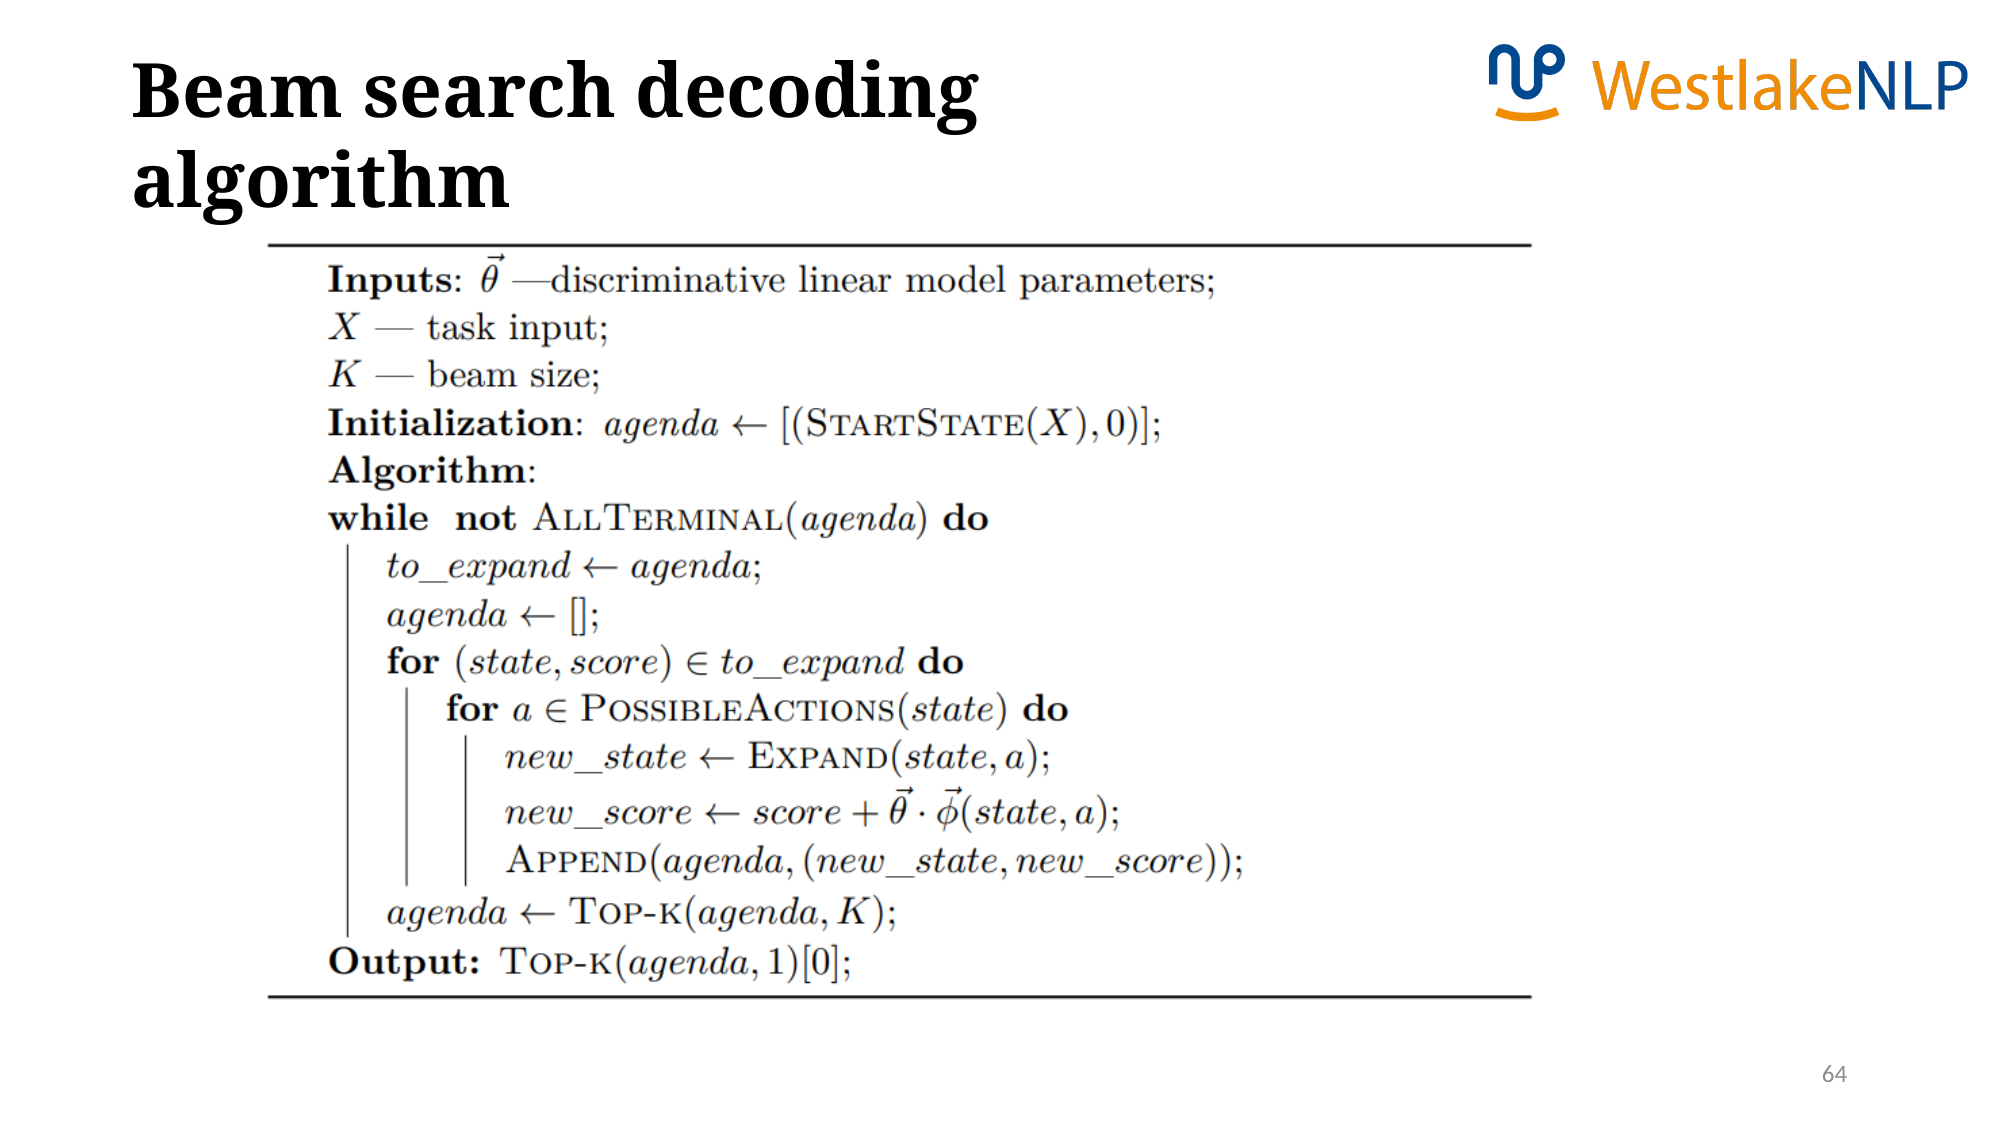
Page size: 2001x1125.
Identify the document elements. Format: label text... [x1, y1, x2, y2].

picture [1459, 0, 2000, 170]
picture [262, 239, 1546, 1013]
text_box Beam search decoding algorithm [117, 35, 1283, 231]
slide_number 64 [1412, 1042, 1863, 1103]
